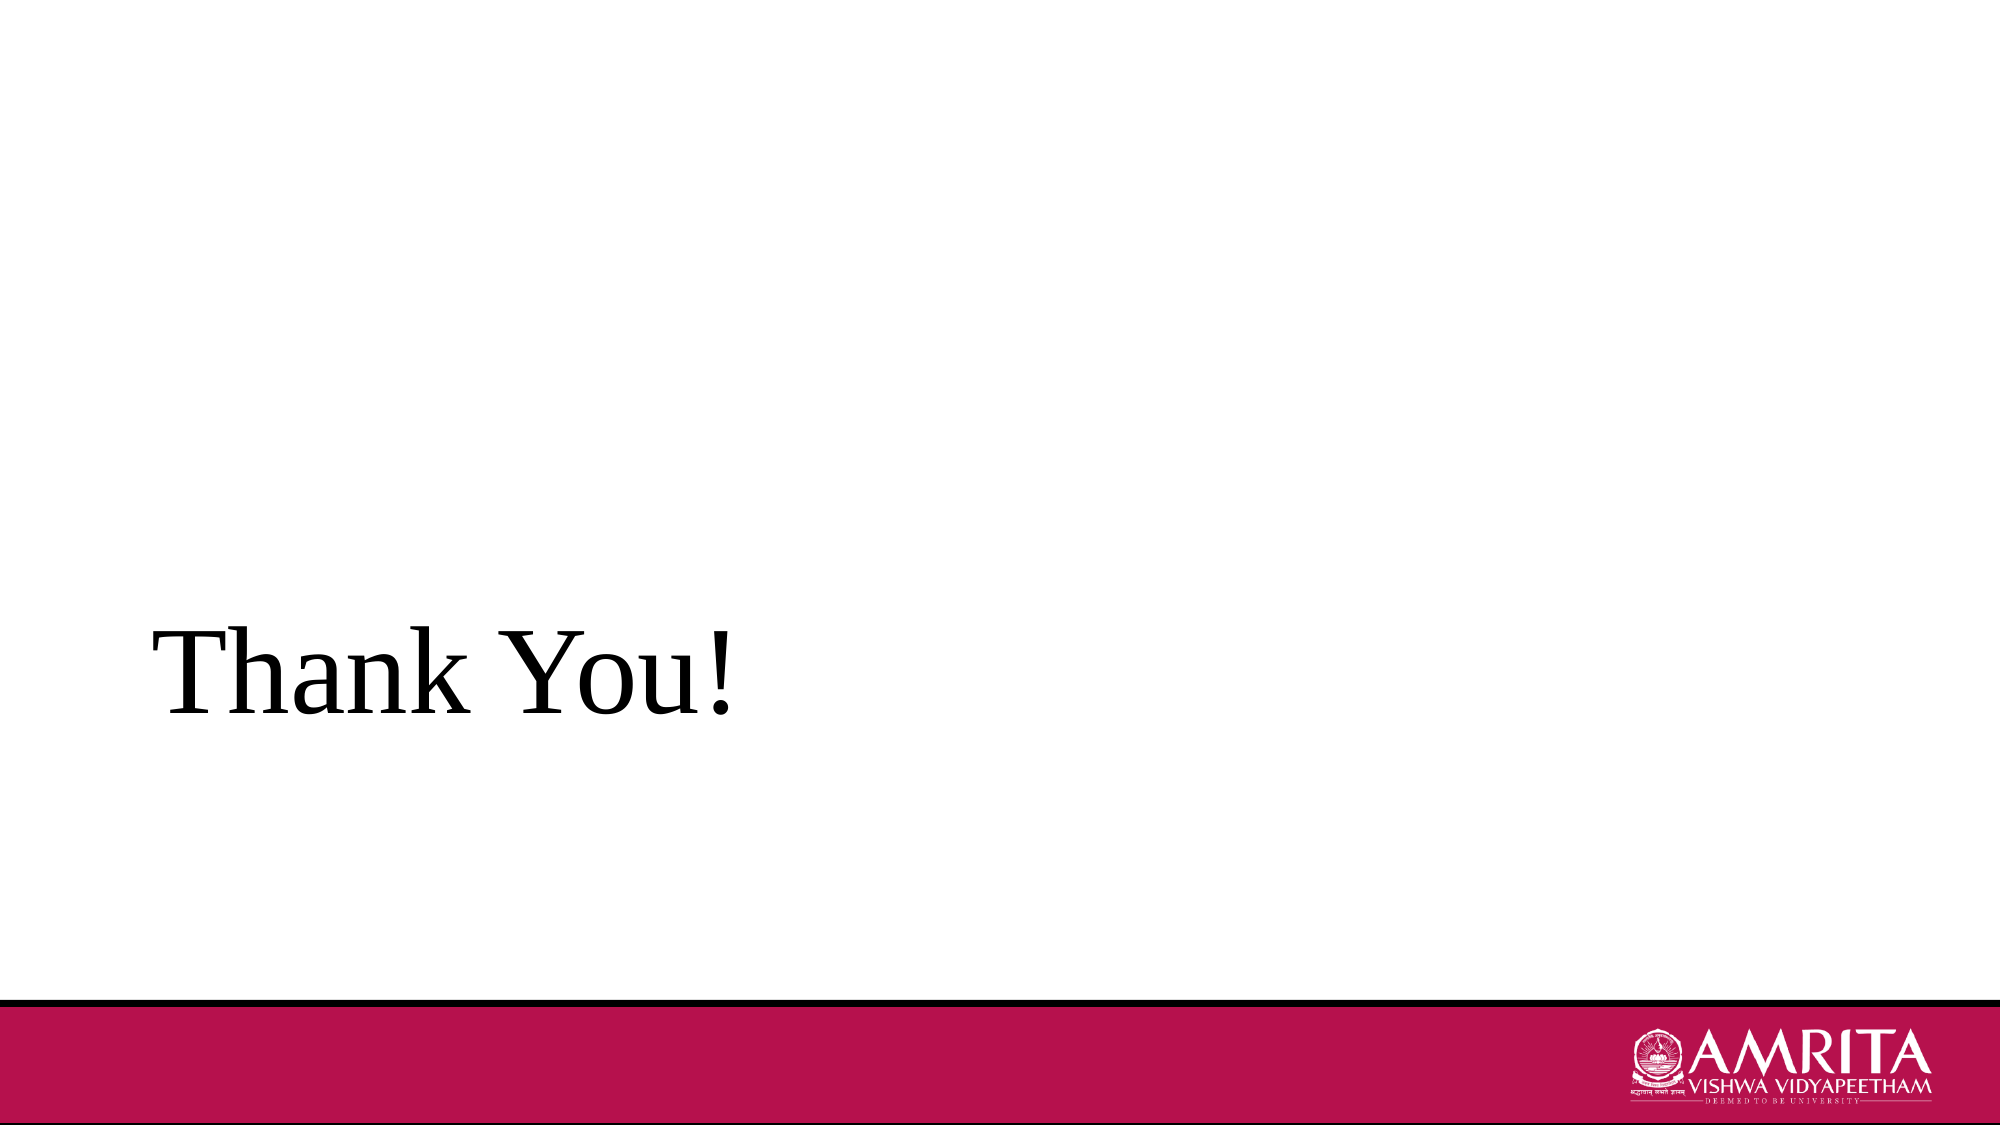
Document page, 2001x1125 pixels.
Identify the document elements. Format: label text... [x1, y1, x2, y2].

title Thank You! [136, 280, 1862, 749]
picture [1622, 1011, 1940, 1113]
